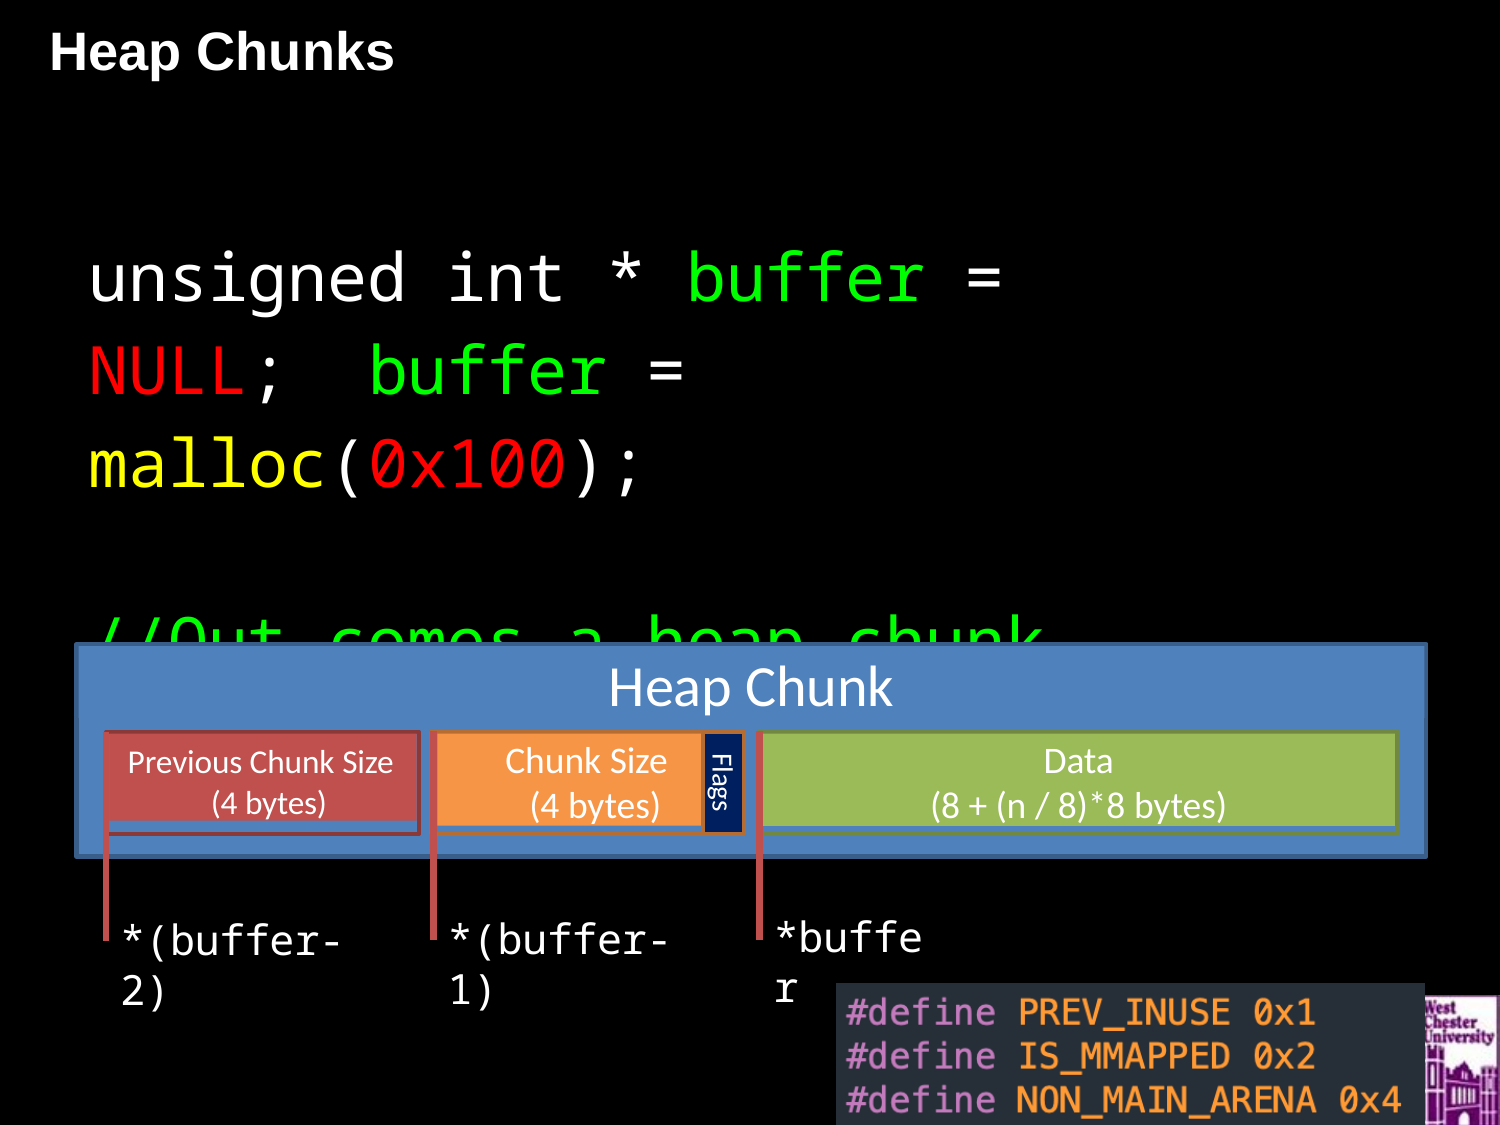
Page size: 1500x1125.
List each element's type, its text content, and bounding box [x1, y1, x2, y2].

text_box [760, 731, 1397, 834]
text_box Previous Chunk Size (4 bytes) [109, 733, 417, 821]
text_box *buffer [771, 908, 936, 1011]
title Heap Chunks [49, 16, 1447, 123]
text_box [76, 644, 1427, 857]
text_box Flags [703, 751, 737, 815]
picture [836, 983, 1500, 1125]
text_box *(buffer-1) [445, 910, 702, 1014]
text_box [703, 731, 744, 834]
text_box Data (8 + (n / 8)*8 bytes) [762, 733, 1395, 826]
text_box *(buffer-2) [118, 911, 374, 1014]
text_box unsigned int * buffer = NULL; buffer = malloc(0x100); //Out comes a heap chunk [86, 220, 1154, 644]
text_box [434, 731, 703, 834]
text_box [107, 731, 419, 834]
text_box Heap Chunk [78, 646, 1425, 718]
text_box Chunk Size (4 bytes) [437, 733, 702, 826]
